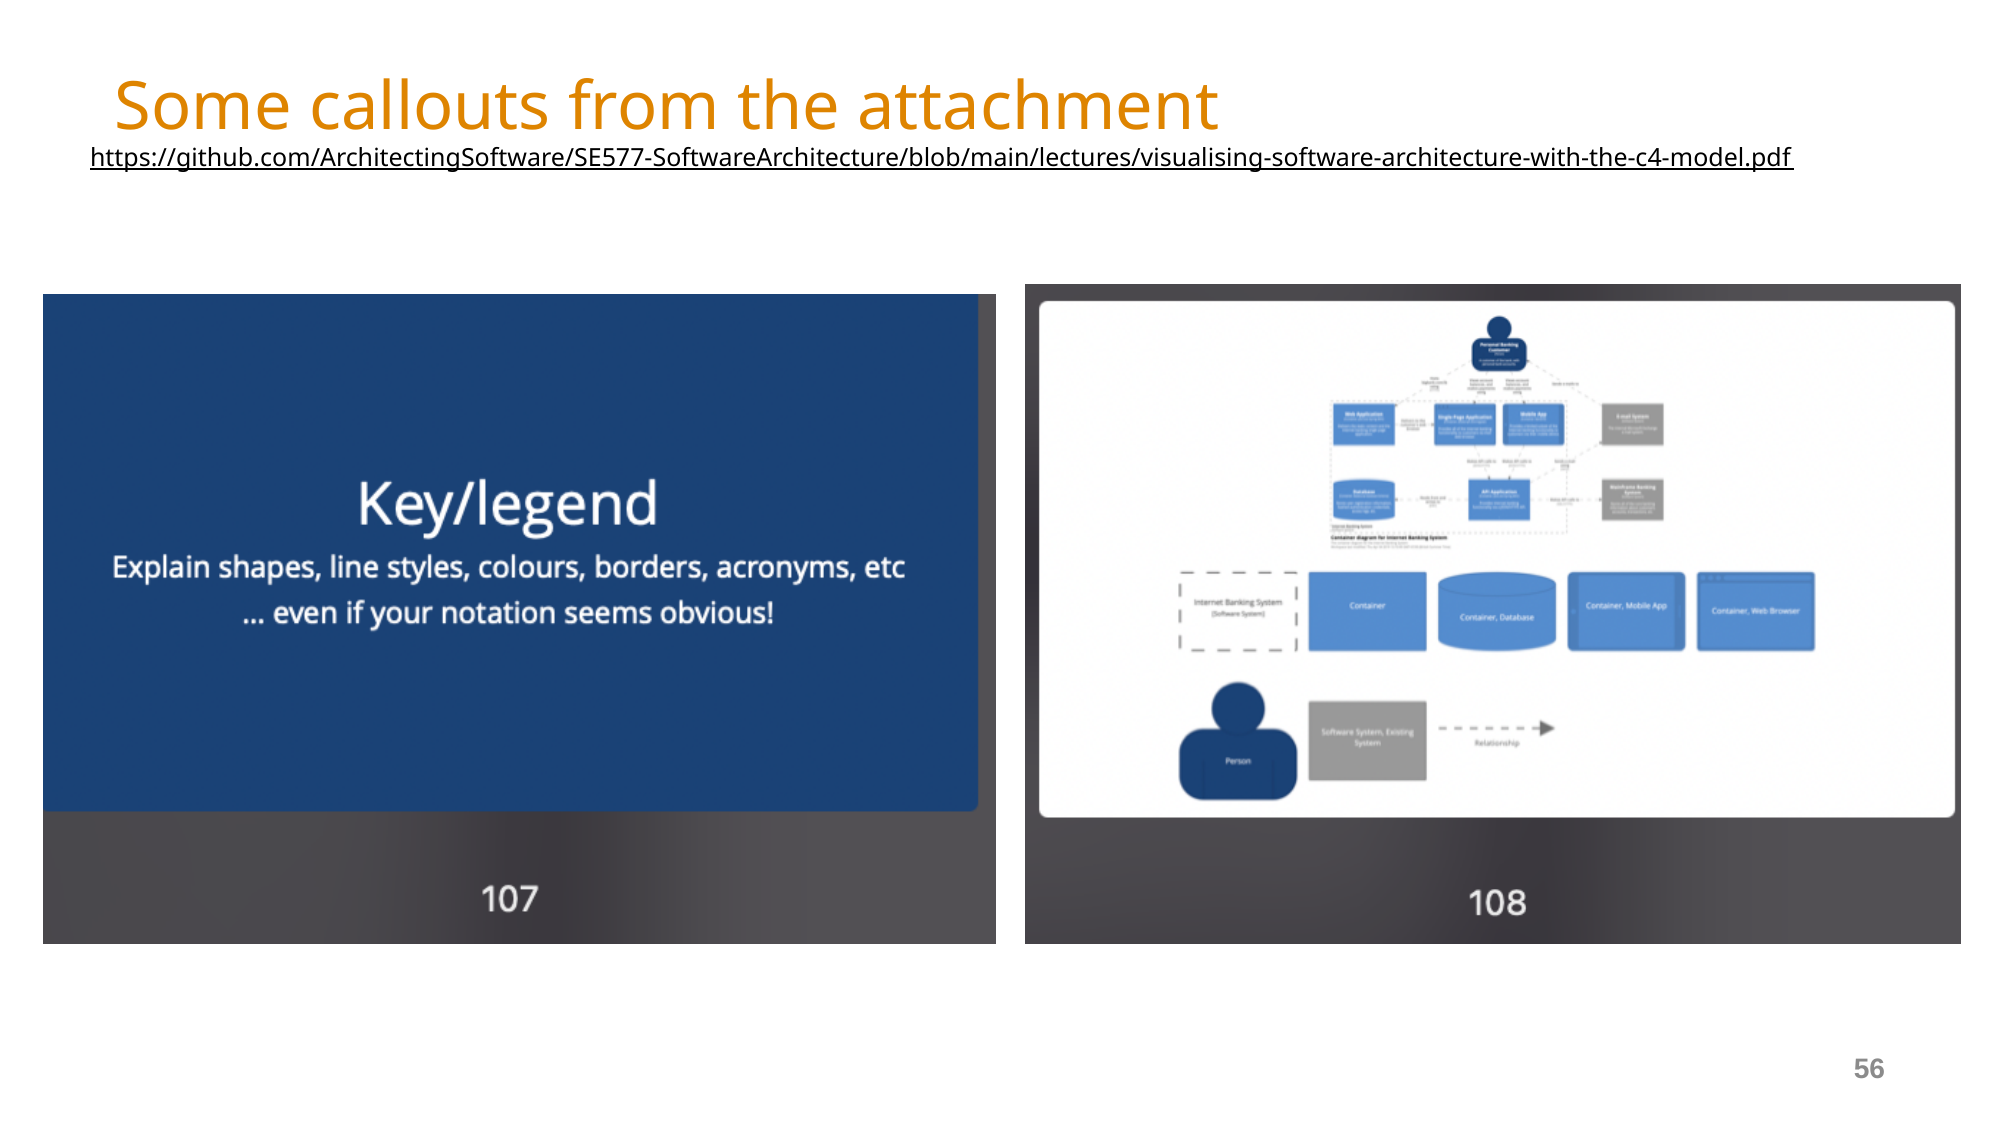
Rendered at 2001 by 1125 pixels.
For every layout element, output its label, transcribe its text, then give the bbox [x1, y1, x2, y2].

slide_number 56 [1433, 1039, 1900, 1100]
picture [1025, 283, 1961, 944]
picture [43, 293, 996, 944]
text_box https://github.com/ArchitectingSoftware/SE577-SoftwareArchitecture/blob/main/lectures/visualising-software-architecture-with-the-c4-model.pdf [0, 134, 1981, 195]
title Some callouts from the attachment [99, 45, 1900, 134]
